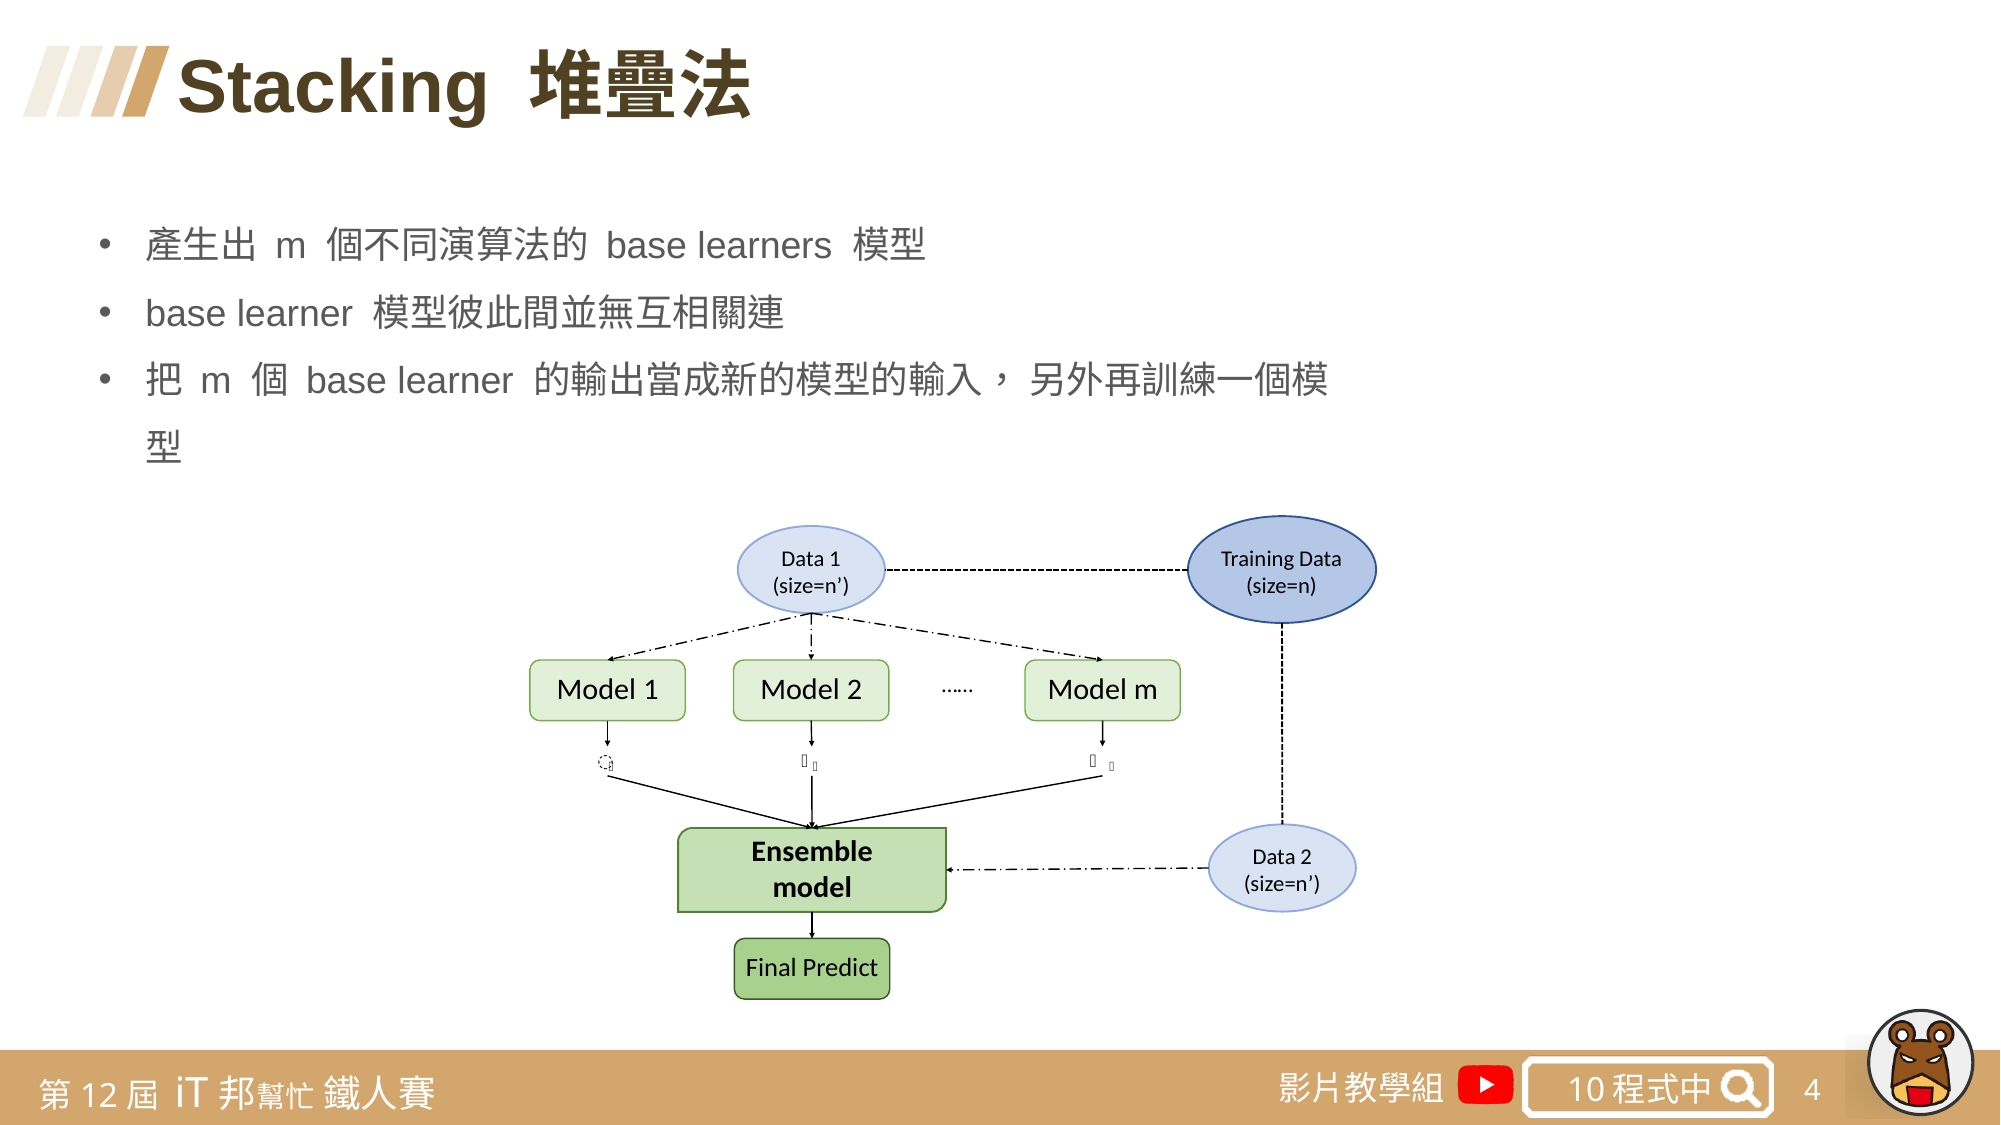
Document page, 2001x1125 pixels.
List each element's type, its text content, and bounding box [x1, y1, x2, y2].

picture [1410, 962, 1774, 1125]
text_box 產生出 m 個不同演算法的 base learners 模型 base learner 模型彼此間並無互相關連 把 m 個 base learner 的輸出當成新的模型的輸入， 另外再訓練一個模型 [83, 191, 1362, 739]
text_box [508, 506, 1418, 1012]
picture [1871, 1012, 1971, 1112]
list Stacking 堆疊法 [162, 40, 1691, 138]
